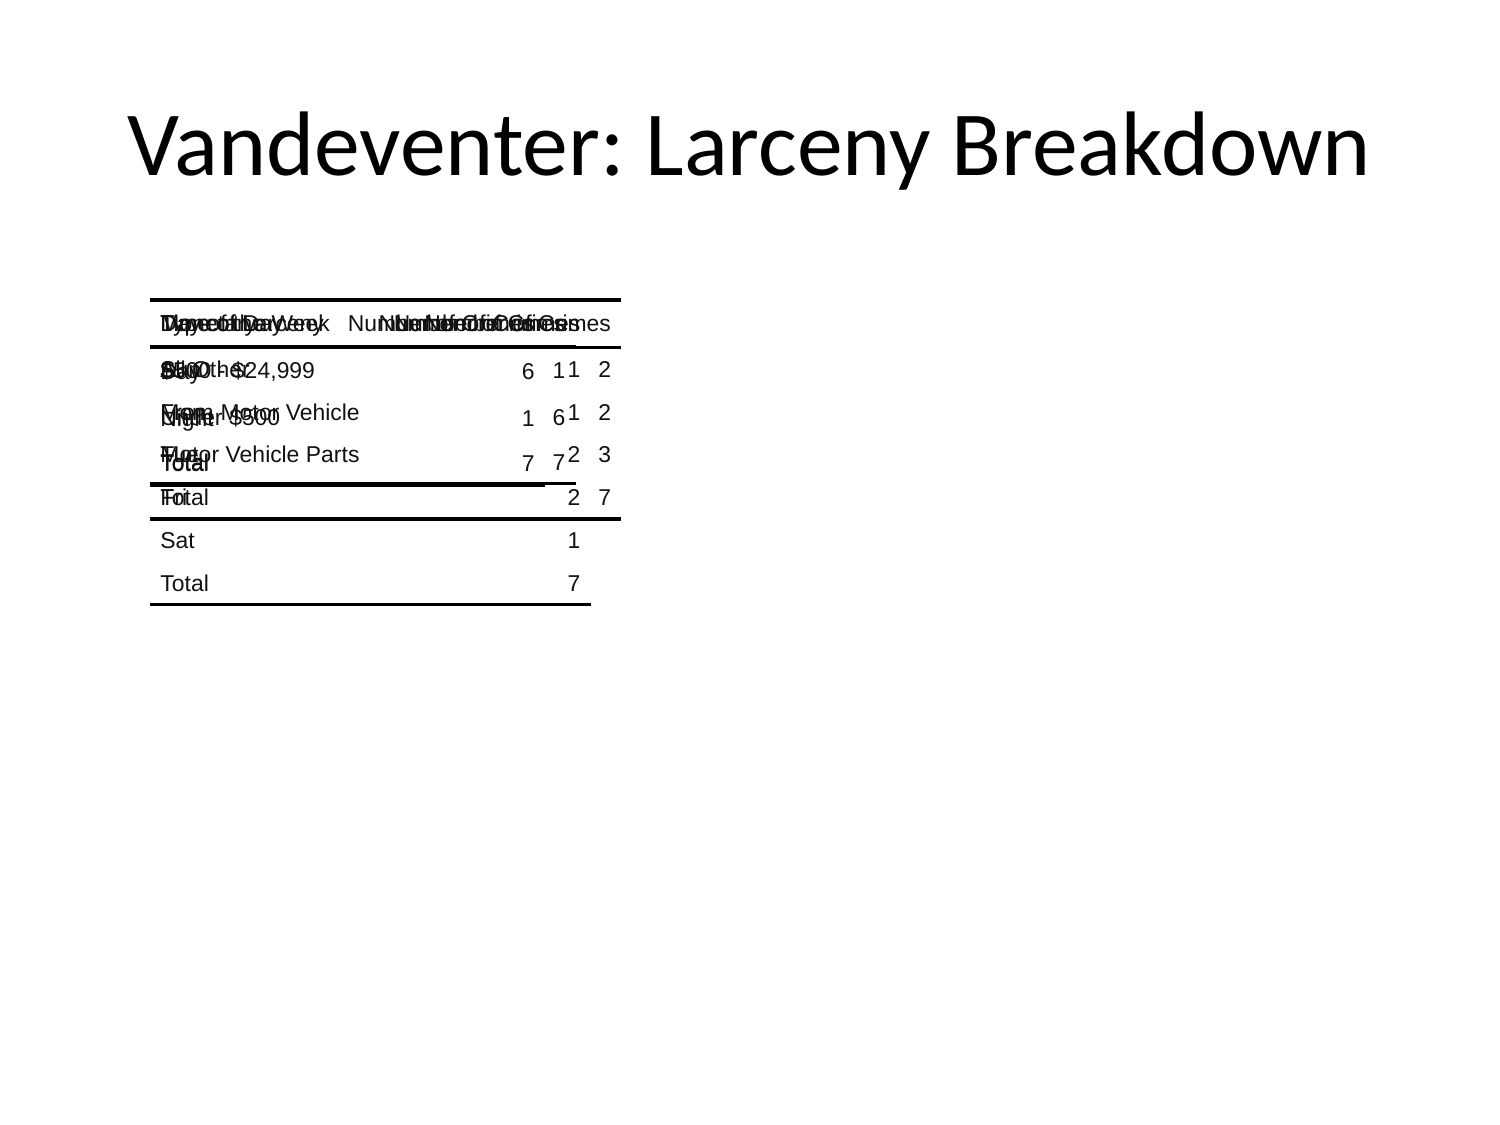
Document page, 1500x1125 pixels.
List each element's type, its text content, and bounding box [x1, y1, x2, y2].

table_cell Sat [150, 521, 362, 562]
table_header Number of Crimes [576, 302, 621, 346]
table_cell 7 [347, 441, 576, 482]
table_cell Total [150, 441, 347, 482]
table_cell 6 [347, 395, 576, 441]
table_cell 2 [576, 391, 621, 433]
table_cell Under $500 [150, 395, 347, 441]
table_cell 3 [576, 433, 621, 476]
title Vandeventer: Larceny Breakdown [75, 45, 1425, 233]
table_cell Total [150, 485, 393, 517]
table_cell 7 [393, 476, 621, 517]
table_header Number of Crimes [347, 302, 576, 345]
table_cell 1 [362, 521, 591, 562]
table_cell 7 [362, 562, 591, 603]
table_header Monetary [150, 302, 347, 345]
table_cell 1 [347, 349, 576, 395]
table_cell 2 [576, 349, 621, 391]
table_cell Total [150, 562, 362, 603]
table_cell $500 - $24,999 [150, 349, 347, 395]
